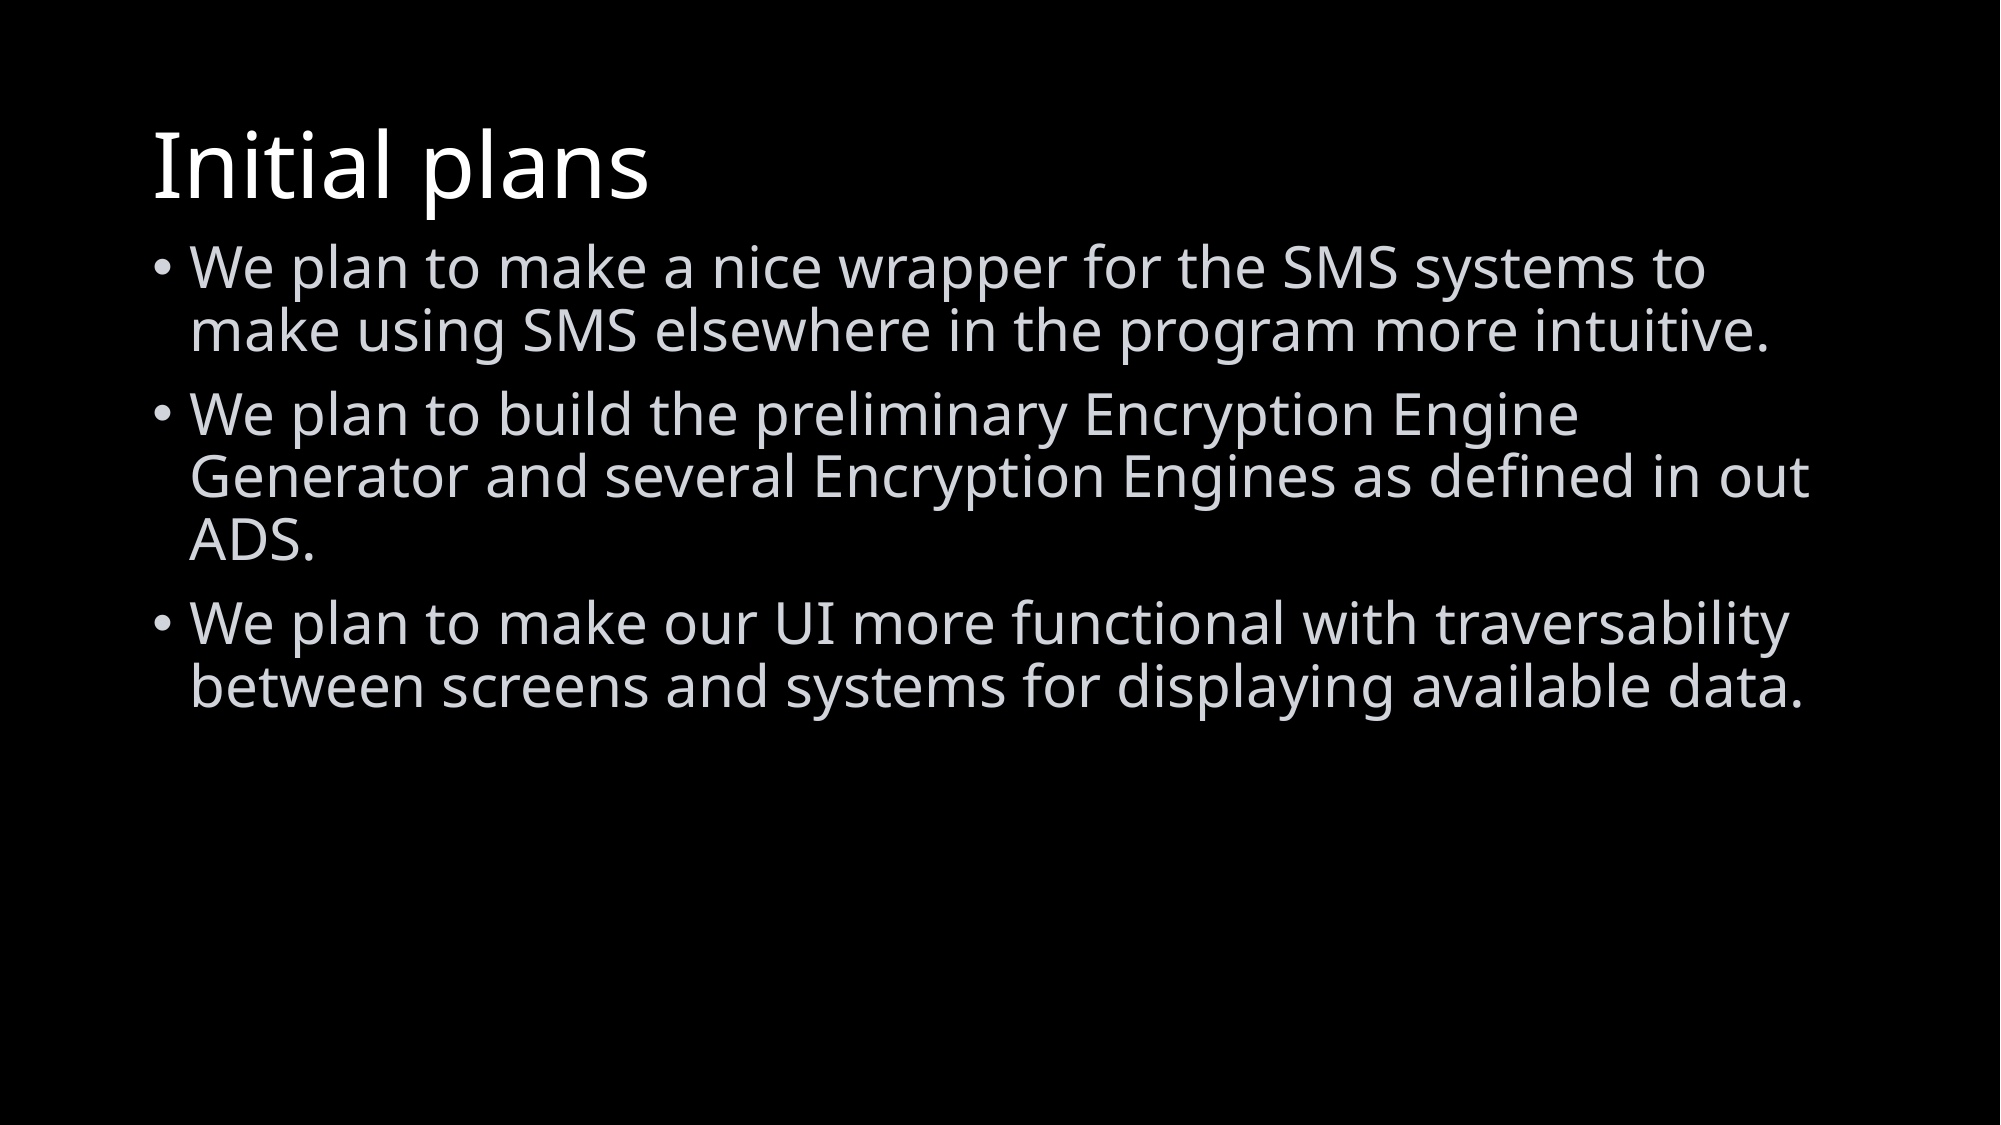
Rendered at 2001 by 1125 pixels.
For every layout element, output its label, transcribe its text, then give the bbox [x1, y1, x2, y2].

title Initial plans [137, 59, 1863, 230]
list We plan to make a nice wrapper for the SMS systems to make using SMS elsewhere in the program more intuitive. We plan to build the preliminary Encryption Engine Generator and several Encryption Engines as defined in out ADS. We plan to make our UI more functional with traversability between screens and systems for displaying available data. [137, 230, 1863, 1014]
